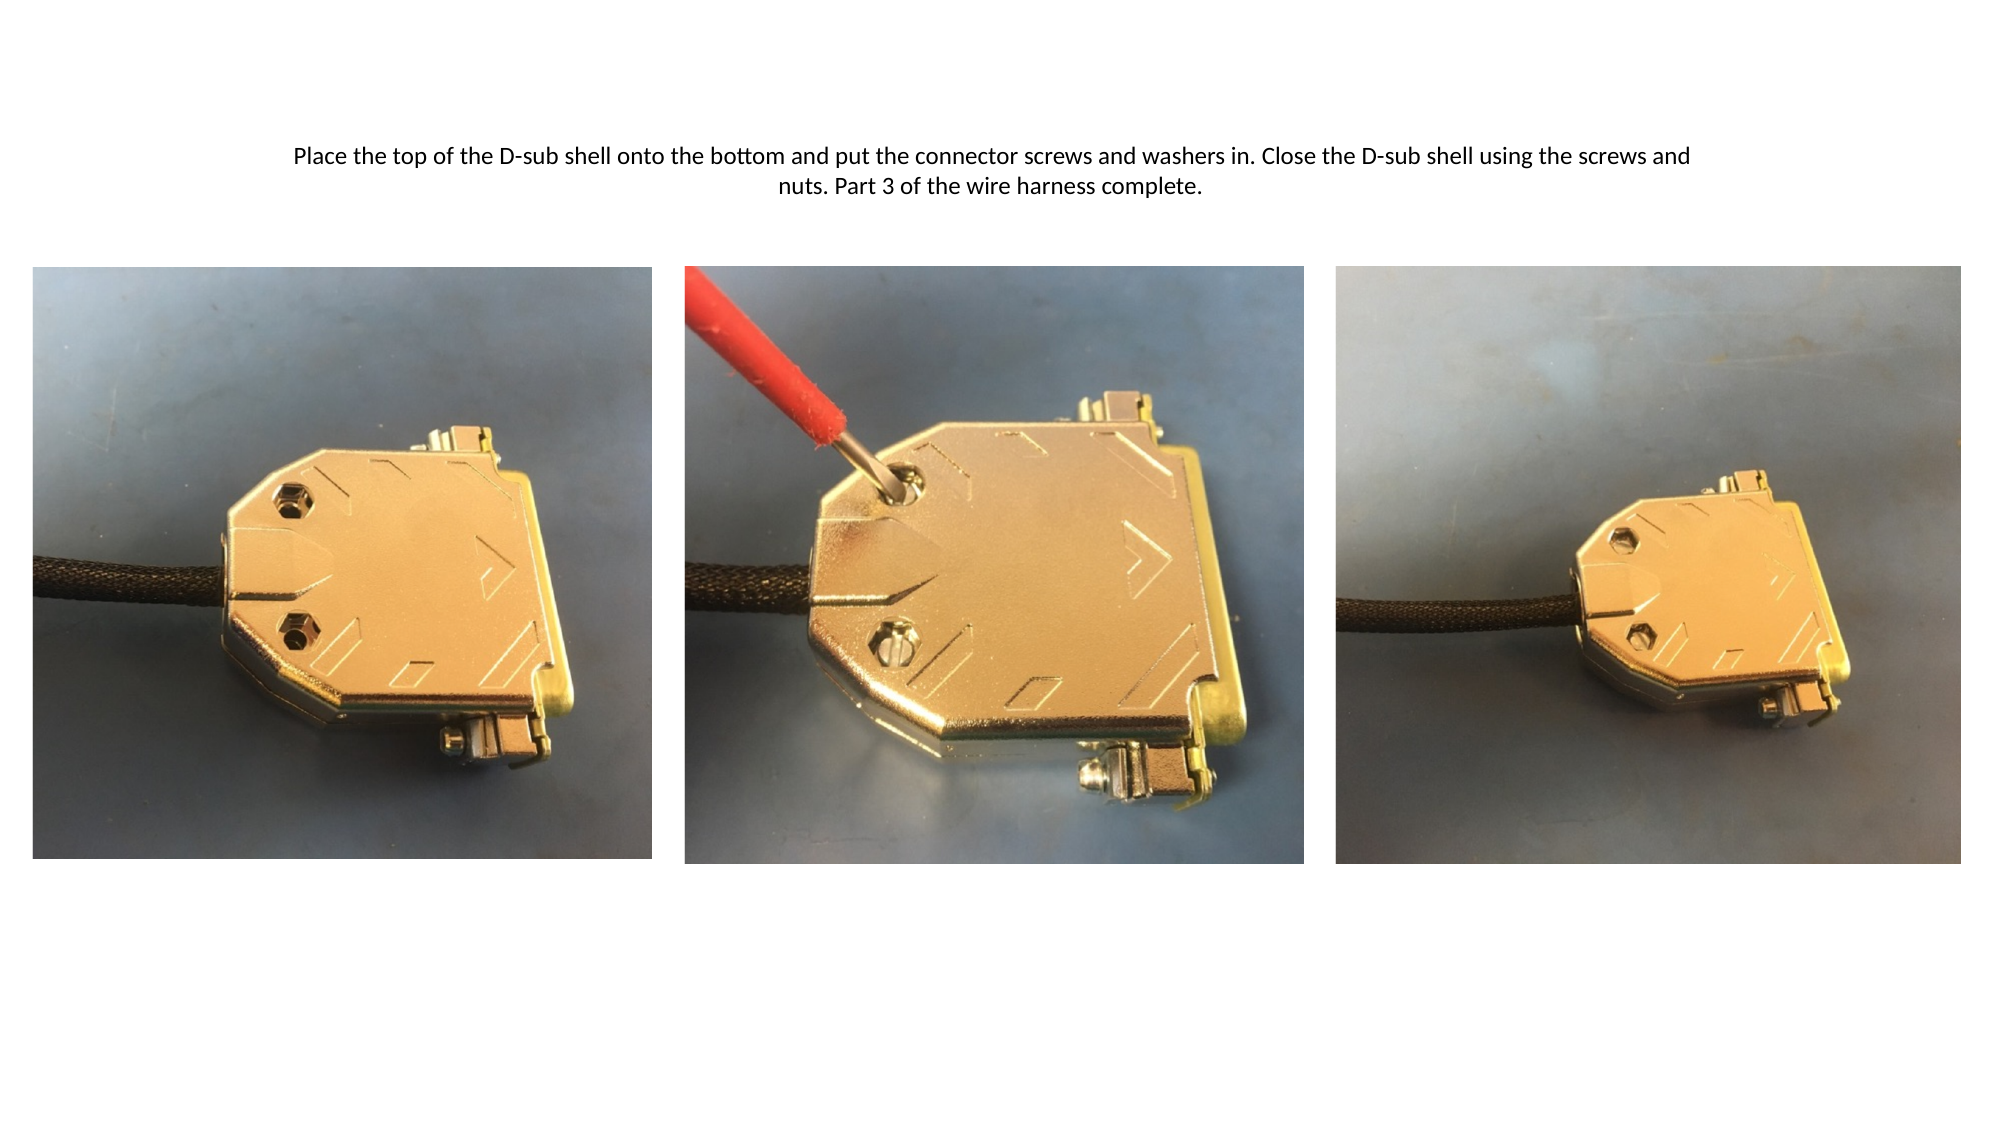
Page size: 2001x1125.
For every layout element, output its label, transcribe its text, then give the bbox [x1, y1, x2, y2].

picture [1336, 251, 1961, 877]
picture [685, 254, 1304, 875]
text_box Place the top of the D-sub shell onto the bottom and put the connector screws and washers in. Close the D-sub shell using the screws and nuts. Part 3 of the wire harness complete. [251, 131, 1737, 207]
picture [33, 252, 652, 873]
